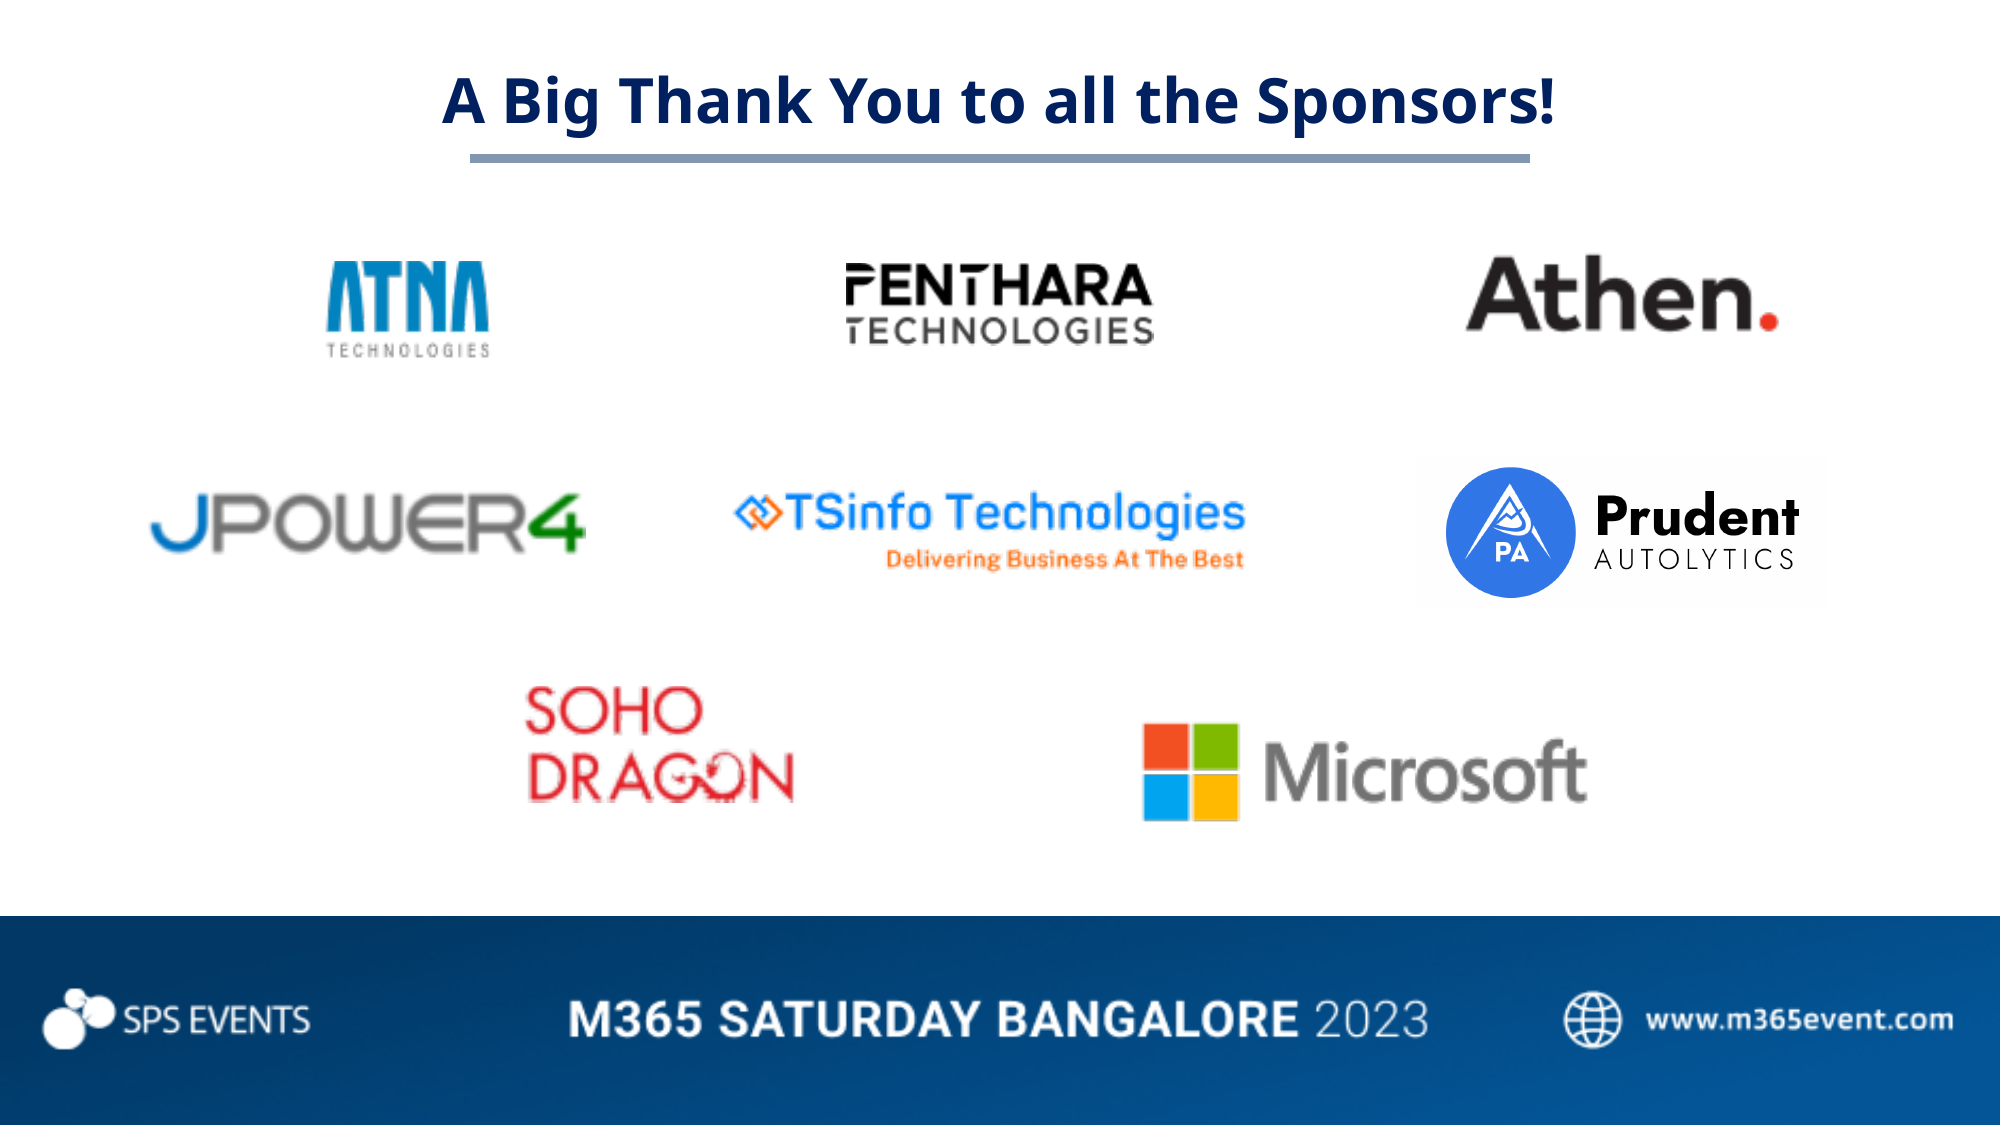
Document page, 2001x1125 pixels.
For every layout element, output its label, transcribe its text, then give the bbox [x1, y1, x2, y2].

picture [1416, 456, 1829, 609]
picture [1134, 718, 1594, 828]
picture [421, 261, 433, 275]
picture [723, 478, 1259, 587]
picture [147, 489, 586, 563]
text_box [470, 154, 1530, 163]
picture [846, 263, 1154, 346]
picture [0, 916, 2000, 1125]
picture [1459, 249, 1786, 341]
picture [314, 261, 497, 366]
picture [517, 686, 806, 803]
text_box A Big Thank You to all the Sponsors! [79, 0, 1921, 213]
